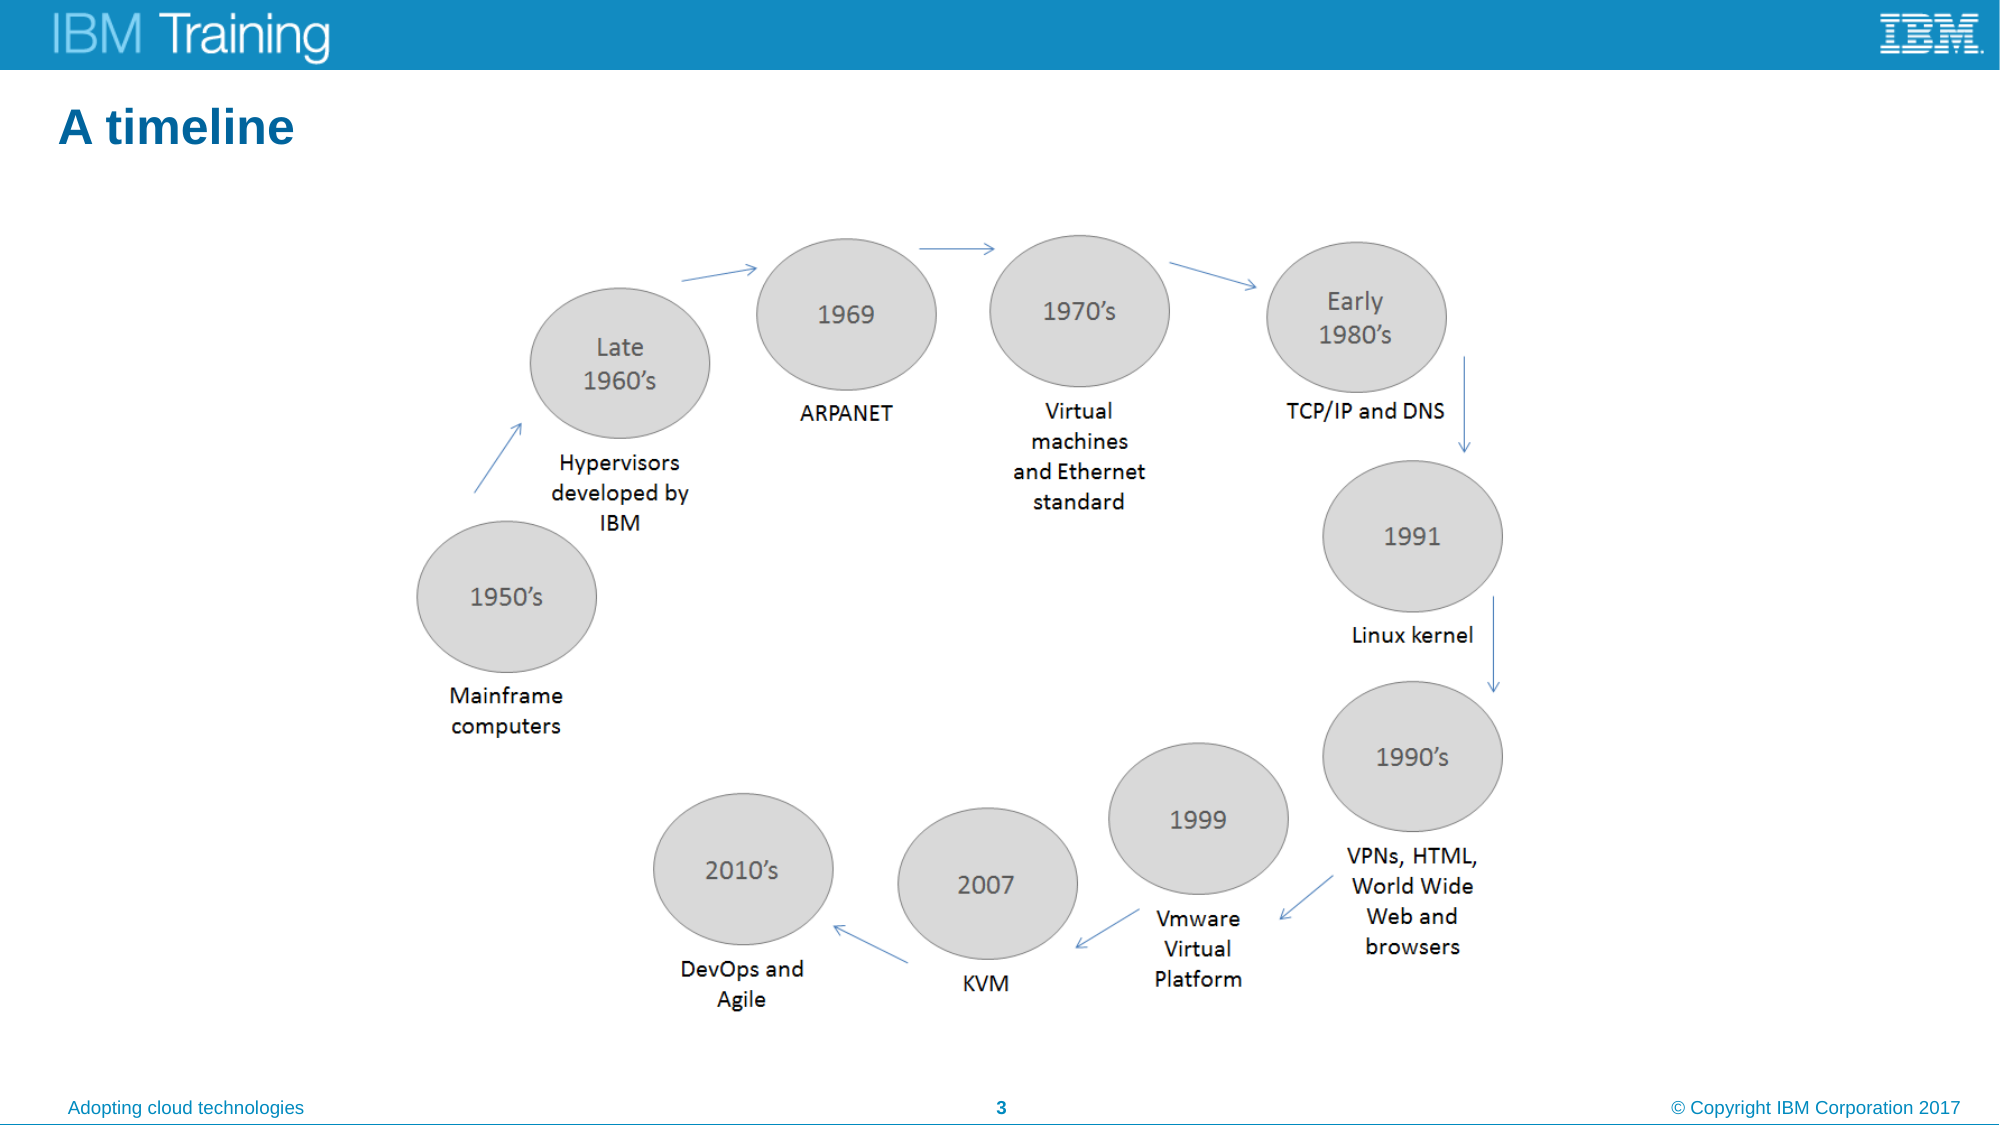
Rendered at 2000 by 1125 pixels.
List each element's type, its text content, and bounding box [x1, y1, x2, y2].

footer © Copyright IBM Corporation 2017 [1660, 1096, 1976, 1125]
picture [393, 217, 1512, 1054]
slide_number 3 [914, 1096, 1096, 1124]
title A timeline [42, 90, 1978, 166]
picture [0, 0, 2000, 70]
